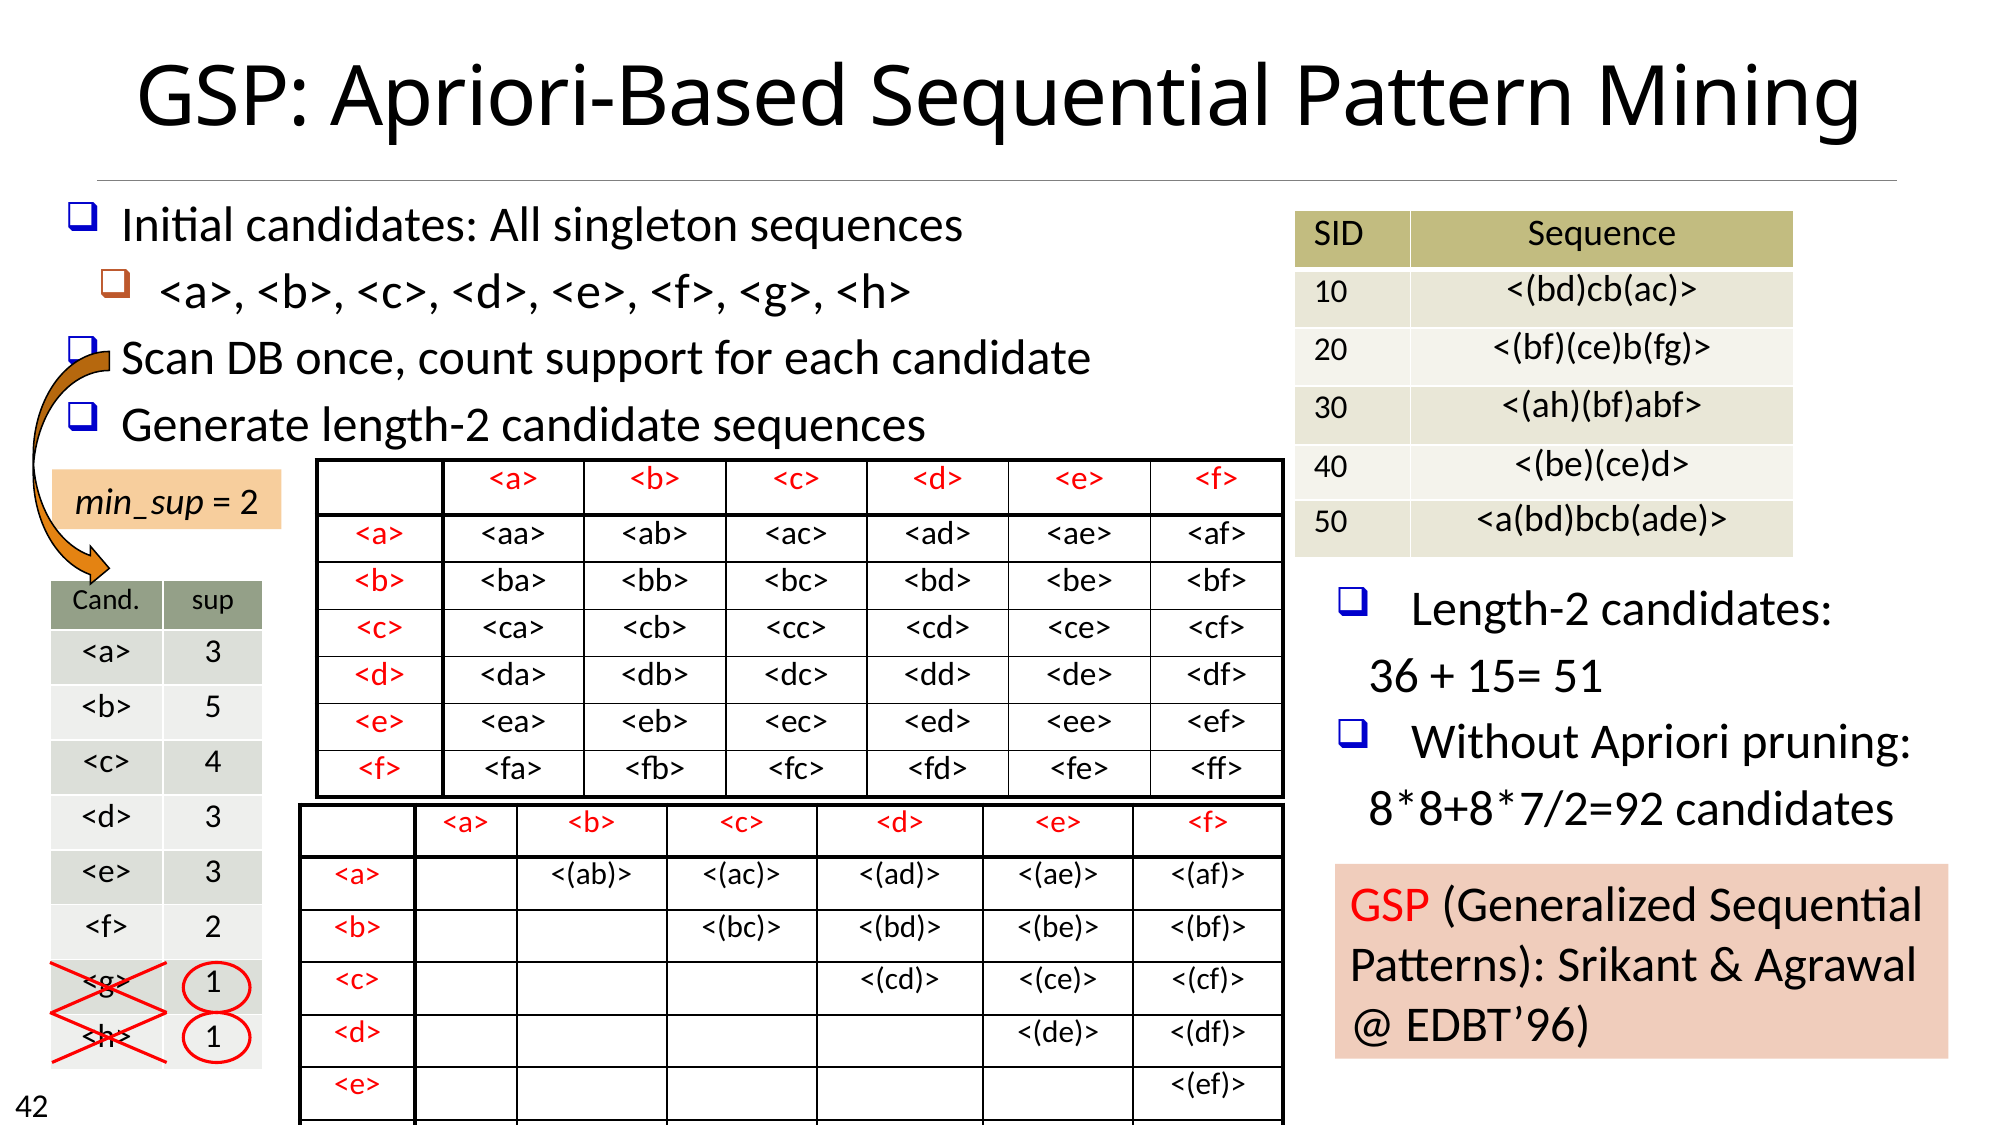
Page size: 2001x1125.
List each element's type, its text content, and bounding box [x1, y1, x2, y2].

table_header <f> [1134, 807, 1281, 855]
table_cell 2 [164, 905, 262, 959]
table_cell <ad> [868, 517, 1008, 561]
table_header Cand. [51, 581, 162, 629]
table_cell <de> [1009, 657, 1150, 703]
table_cell <fe> [1009, 751, 1150, 795]
table_cell <e> [302, 1068, 413, 1119]
table_cell 50 [1295, 501, 1410, 557]
table_cell <bc> [727, 563, 866, 609]
table_header <f> [1151, 462, 1281, 513]
table_cell <fd> [868, 751, 1008, 795]
table_cell [818, 1016, 982, 1066]
table_header sup [164, 581, 262, 629]
table_header <a> [445, 462, 583, 513]
table_cell <(bd)cb(ac)> [1411, 272, 1793, 327]
table_header <b> [585, 462, 725, 513]
table_cell <(ad)> [818, 859, 982, 909]
table_cell <(ab)> [518, 859, 666, 909]
table_cell [518, 1068, 666, 1119]
text_box [33, 351, 110, 585]
table_cell 20 [1295, 329, 1410, 385]
table_cell <b> [319, 563, 441, 609]
table_cell <cf> [1151, 610, 1281, 656]
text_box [51, 961, 168, 1010]
table_cell 10 [1295, 272, 1410, 327]
table_cell <dc> [727, 657, 866, 703]
table_cell <(ce)> [984, 963, 1132, 1014]
table_cell [518, 963, 666, 1014]
table_cell <f> [51, 905, 162, 959]
table_cell <ee> [1009, 704, 1150, 750]
table_cell <ff> [1151, 751, 1281, 795]
table_cell <dd> [868, 657, 1008, 703]
table_cell <a> [319, 517, 441, 561]
table_cell 3 [164, 851, 262, 904]
table_cell 4 [164, 741, 262, 794]
list Initial candidates: All singleton sequences <a>, <b>, <c>, <d>, <e>, <f>, <g>, <h> Scan DB once, count support for each candidate Generate length-2 candidate sequences [50, 190, 1283, 466]
table_cell <(be)(ce)d> [1411, 446, 1793, 499]
table_cell <b> [302, 911, 413, 961]
table_header <a> [417, 807, 516, 855]
table_cell <bb> [585, 563, 725, 609]
table_cell <ce> [1009, 610, 1150, 656]
table_cell <(bc)> [668, 911, 816, 961]
table_cell <bd> [868, 563, 1008, 609]
table_cell <c> [51, 741, 162, 794]
table_cell <(cd)> [818, 963, 982, 1014]
table_cell 1 [173, 960, 262, 1014]
table_cell <c> [302, 963, 413, 1014]
table_cell [417, 859, 516, 909]
table_cell [668, 1068, 816, 1119]
table_cell <(bf)> [1134, 911, 1281, 961]
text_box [51, 1011, 168, 1063]
table_cell [984, 1121, 1132, 1125]
table_header [319, 462, 441, 513]
table_header <c> [668, 807, 816, 855]
table_cell 5 [164, 686, 262, 739]
table_cell [818, 1068, 982, 1119]
table_cell 3 [164, 796, 262, 849]
text_box Length-2 candidates: 36 + 15= 51 Without Apriori pruning: 8*8+8*7/2=92 candidates [1320, 575, 2000, 872]
table_cell <e> [51, 851, 162, 904]
table_cell 40 [1295, 446, 1410, 499]
table_header <e> [984, 807, 1132, 855]
table_cell [417, 1068, 516, 1119]
table_cell <(ah)(bf)abf> [1411, 387, 1793, 444]
table_cell [417, 1016, 516, 1066]
table_cell <cd> [868, 610, 1008, 656]
table_cell <b> [51, 686, 162, 739]
table_header <b> [518, 807, 666, 855]
table_cell <ca> [445, 610, 583, 656]
table_cell <c> [319, 610, 441, 656]
table_cell <cb> [585, 610, 725, 656]
table_cell [417, 963, 516, 1014]
table_cell <d> [319, 657, 441, 703]
table_cell <a> [302, 859, 413, 909]
table_cell <(de)> [984, 1016, 1132, 1066]
table_cell <ed> [868, 704, 1008, 750]
text_box [183, 1012, 250, 1063]
table_cell <fa> [445, 751, 583, 795]
table_cell <d> [51, 796, 162, 849]
table_cell <(ef)> [1134, 1068, 1281, 1119]
table_header <d> [818, 807, 982, 855]
table_cell <ab> [585, 517, 725, 561]
table_header SID [1295, 211, 1410, 267]
table_header <e> [1009, 462, 1150, 513]
table_header <d> [868, 462, 1008, 513]
table_cell <(df)> [1134, 1016, 1281, 1066]
title GSP: Apriori-Based Sequential Pattern Mining [0, 62, 2000, 150]
table_cell [668, 963, 816, 1014]
table_cell <(cf)> [1134, 963, 1281, 1014]
table_cell [1134, 1121, 1281, 1125]
table_cell <(af)> [1134, 859, 1281, 909]
table_cell <aa> [445, 517, 583, 561]
table_cell <e> [319, 704, 441, 750]
table_cell <eb> [585, 704, 725, 750]
table_cell <f> [302, 1121, 413, 1125]
table_cell <af> [1151, 517, 1281, 561]
table_cell <bf> [1151, 563, 1281, 609]
table_cell <(bd)> [818, 911, 982, 961]
table_cell <a(bd)bcb(ade)> [1411, 501, 1793, 557]
table_cell [518, 911, 666, 961]
table_cell [984, 1068, 1132, 1119]
text_box min_sup = 2 [52, 469, 282, 530]
table_cell [668, 1016, 816, 1066]
table_cell 30 [1295, 387, 1410, 444]
table_cell <fb> [585, 751, 725, 795]
table_cell [417, 911, 516, 961]
table_cell 3 [164, 631, 262, 684]
table_header Sequence [1411, 211, 1793, 267]
table_cell <(ae)> [984, 859, 1132, 909]
table_cell <(ac)> [668, 859, 816, 909]
table_cell <ef> [1151, 704, 1281, 750]
table_cell [818, 1121, 982, 1125]
table_cell <df> [1151, 657, 1281, 703]
table_cell <ea> [445, 704, 583, 750]
table_cell [668, 1121, 816, 1125]
table_cell <ec> [727, 704, 866, 750]
table_cell <da> [445, 657, 583, 703]
table_cell 1 [173, 1015, 262, 1069]
table_cell <ba> [445, 563, 583, 609]
table_cell <a> [51, 631, 162, 684]
table_cell <(be)> [984, 911, 1132, 961]
table_cell <d> [302, 1016, 413, 1066]
table_cell <cc> [727, 610, 866, 656]
table_cell <ac> [727, 517, 866, 561]
table_cell <ae> [1009, 517, 1150, 561]
table_cell <be> [1009, 563, 1150, 609]
table_header [302, 807, 413, 855]
text_box GSP (Generalized Sequential Patterns): Srikant & Agrawal @ EDBT’96) [1335, 863, 1949, 1059]
table_cell <f> [319, 751, 441, 795]
text_box [183, 962, 250, 1012]
table_cell <db> [585, 657, 725, 703]
table_cell [518, 1016, 666, 1066]
table_cell [417, 1121, 516, 1125]
table_header <c> [727, 462, 866, 513]
table_cell <(bf)(ce)b(fg)> [1411, 329, 1793, 385]
table_cell <fc> [727, 751, 866, 795]
table_cell [518, 1121, 666, 1125]
